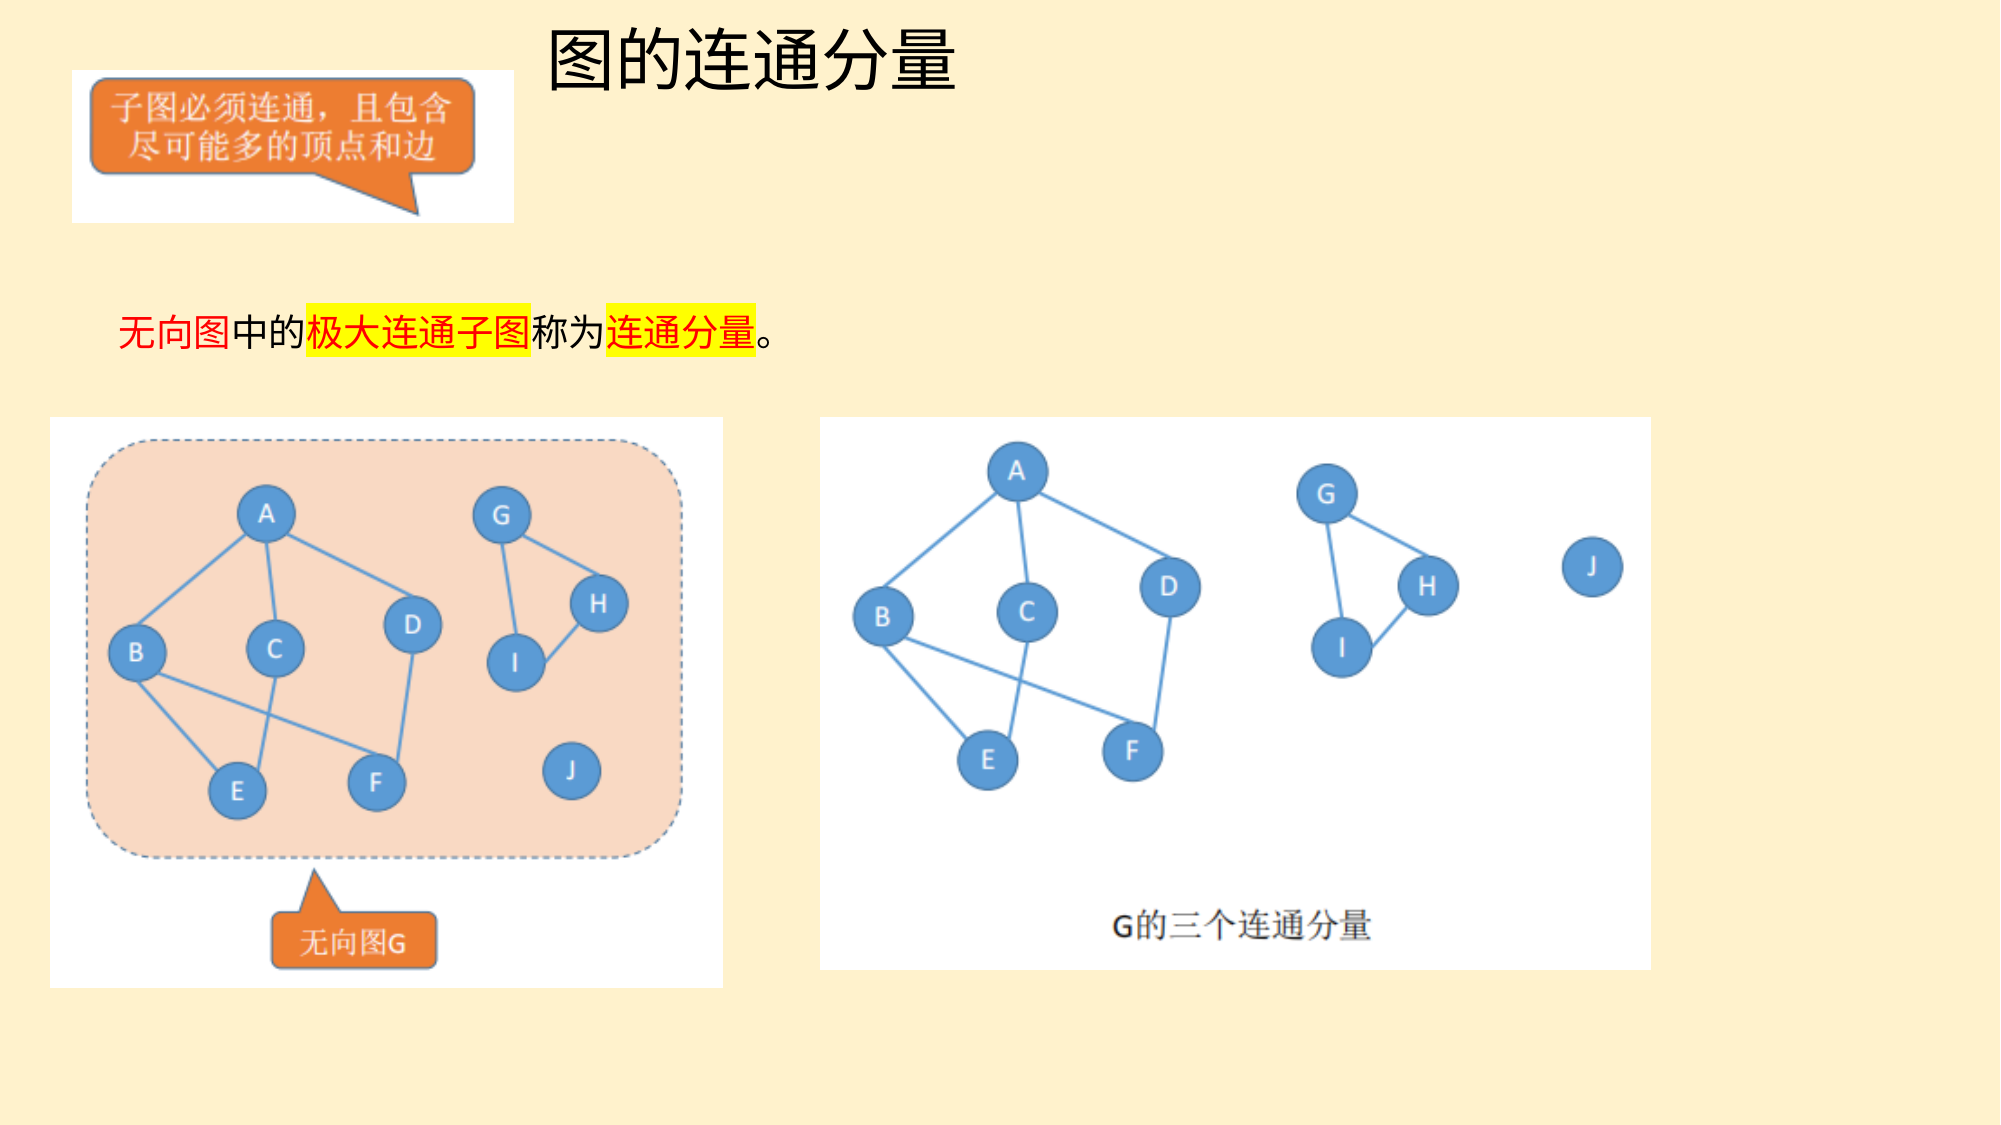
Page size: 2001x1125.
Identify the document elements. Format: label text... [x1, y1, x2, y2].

text_box 无向图中的极大连通子图称为连通分量。 [103, 301, 821, 362]
picture [50, 417, 723, 988]
picture [820, 417, 1651, 970]
text_box 图的连通分量 [366, 0, 1139, 124]
picture [72, 70, 514, 223]
